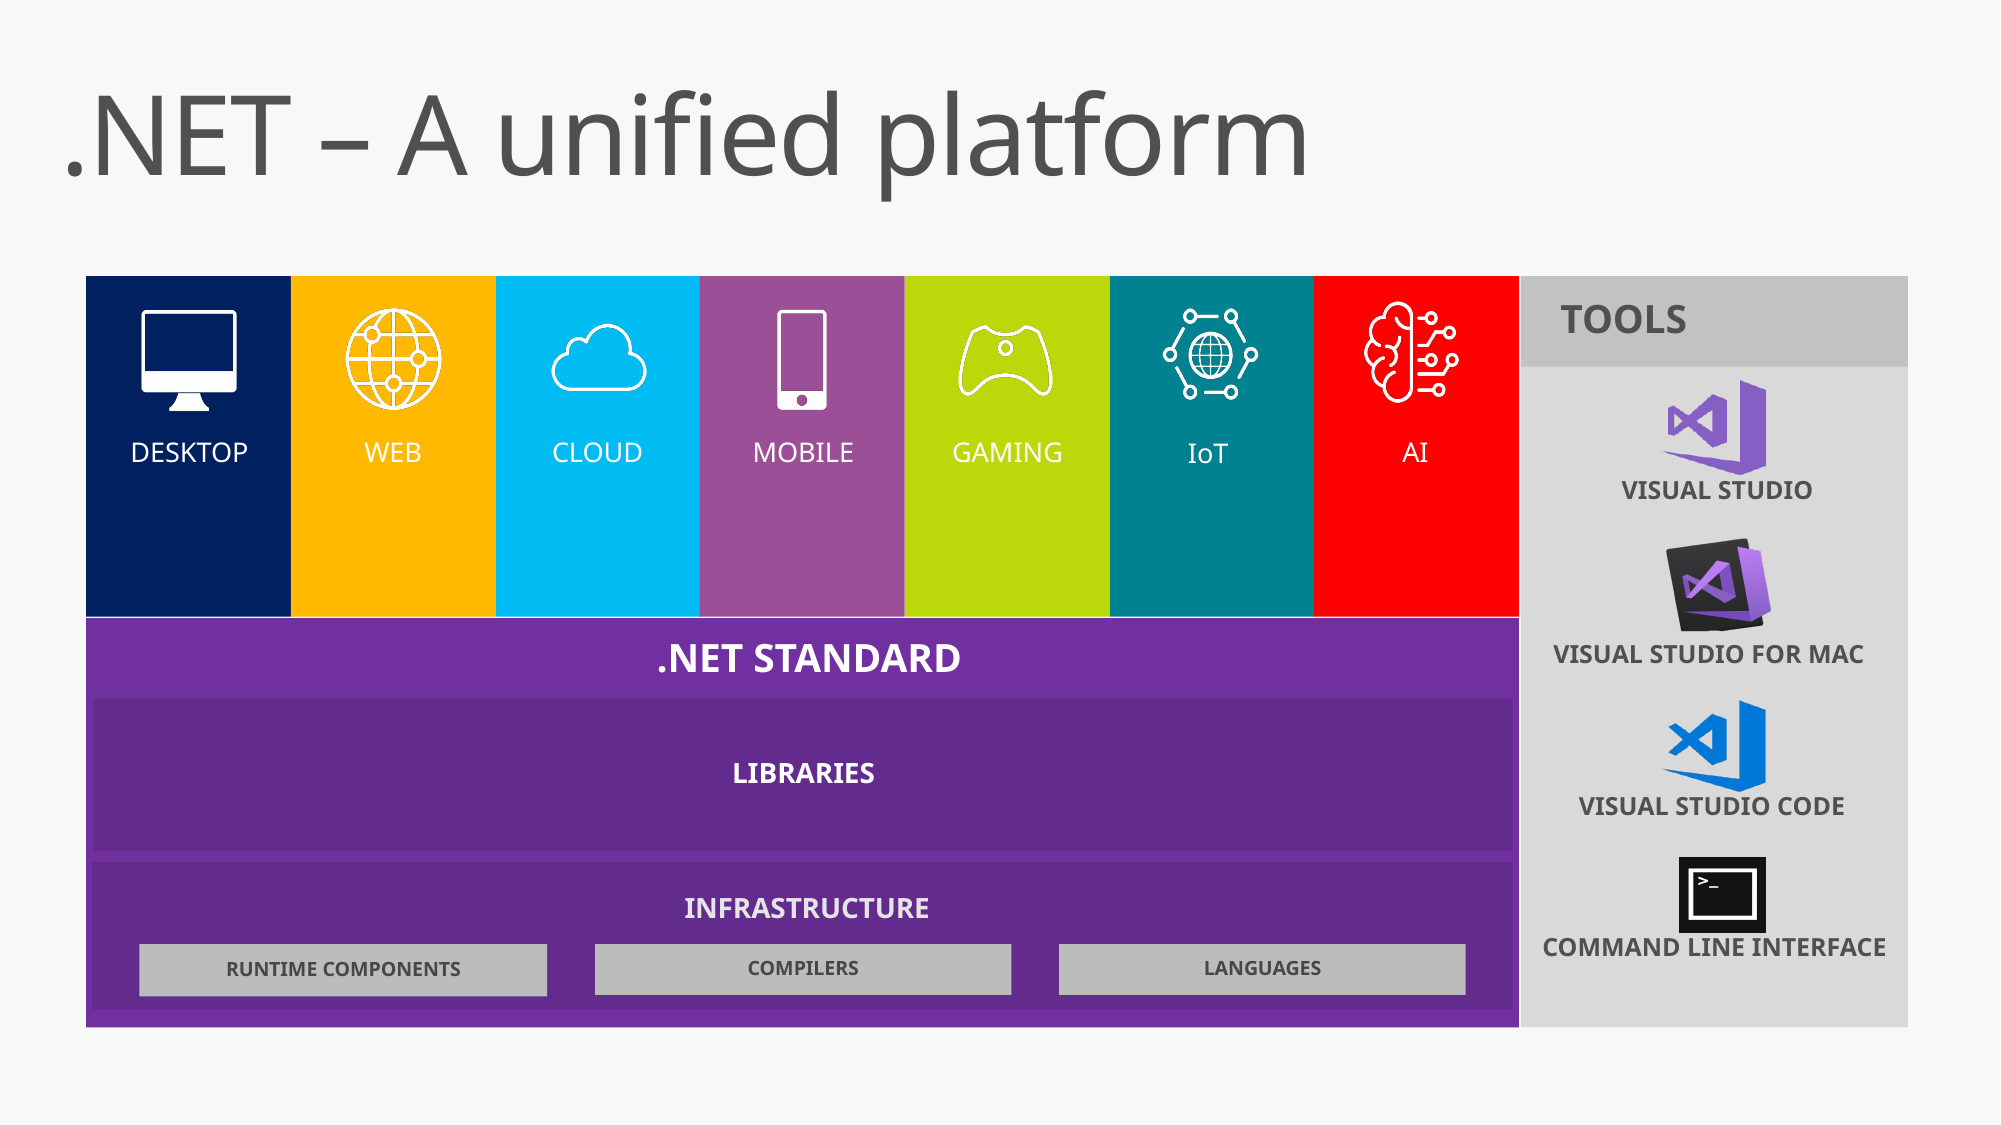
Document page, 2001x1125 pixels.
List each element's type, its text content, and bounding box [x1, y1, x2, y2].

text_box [699, 275, 904, 617]
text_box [494, 275, 699, 617]
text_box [1520, 275, 1909, 1028]
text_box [290, 275, 494, 617]
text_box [1313, 275, 1520, 617]
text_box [1105, 275, 1313, 617]
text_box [85, 617, 1520, 1028]
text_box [85, 275, 290, 617]
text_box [904, 275, 1105, 617]
text_box .NET – A unified platform [36, 20, 1966, 201]
